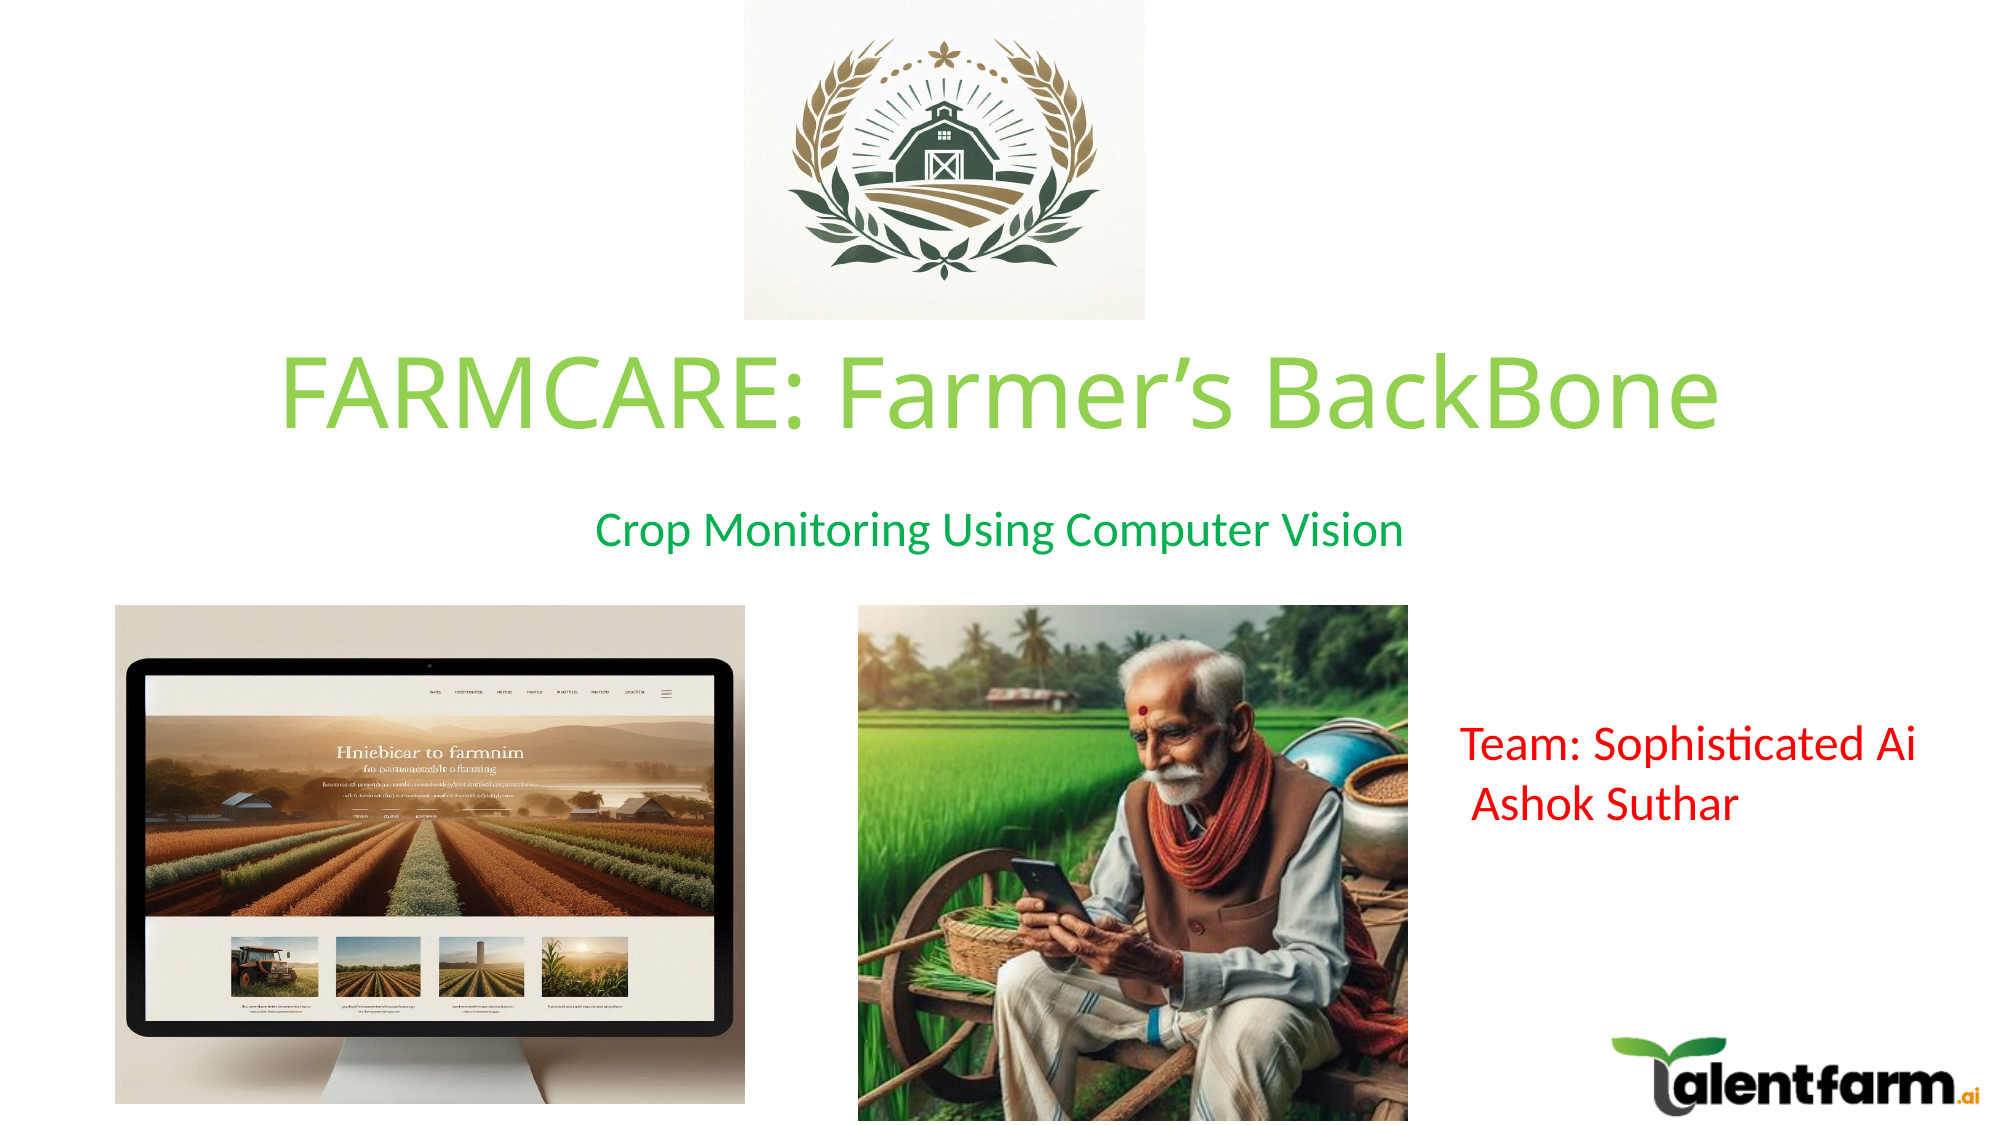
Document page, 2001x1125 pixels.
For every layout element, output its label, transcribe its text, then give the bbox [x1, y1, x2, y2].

picture [858, 605, 1408, 1121]
picture [744, 0, 1145, 320]
title FARMCARE: Farmer’s BackBone [249, 293, 1750, 495]
subtitle Crop Monitoring Using Computer Vision [249, 495, 1750, 576]
picture [115, 605, 745, 1105]
picture [1599, 1016, 2000, 1125]
text_box Team: Sophisticated Ai Ashok Suthar [1444, 703, 1972, 883]
